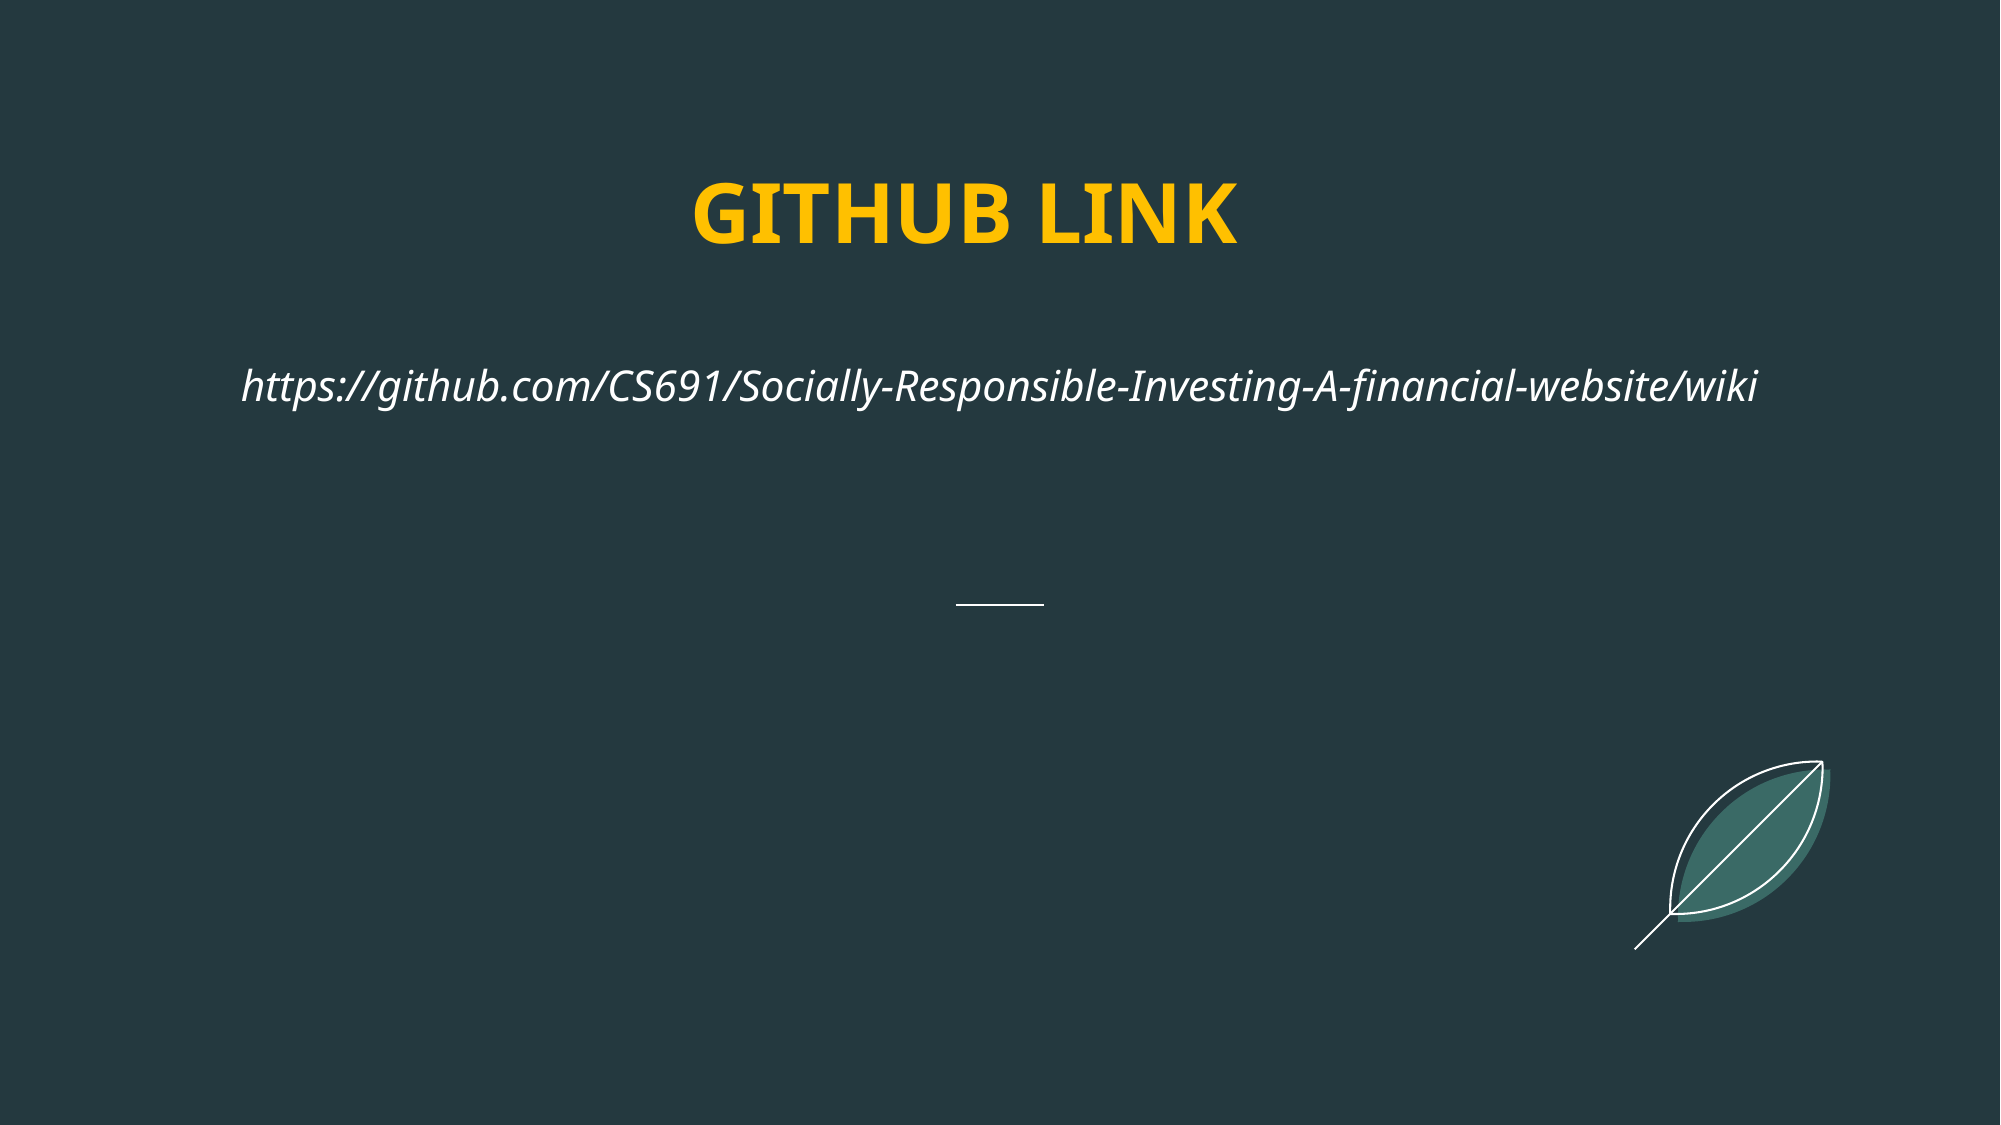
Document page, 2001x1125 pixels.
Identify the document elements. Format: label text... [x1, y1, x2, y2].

title GITHUB LINK [324, 49, 1604, 345]
subtitle https://github.com/CS691/Socially-Responsible-Investing-A-financial-website/wiki [186, 345, 1814, 455]
